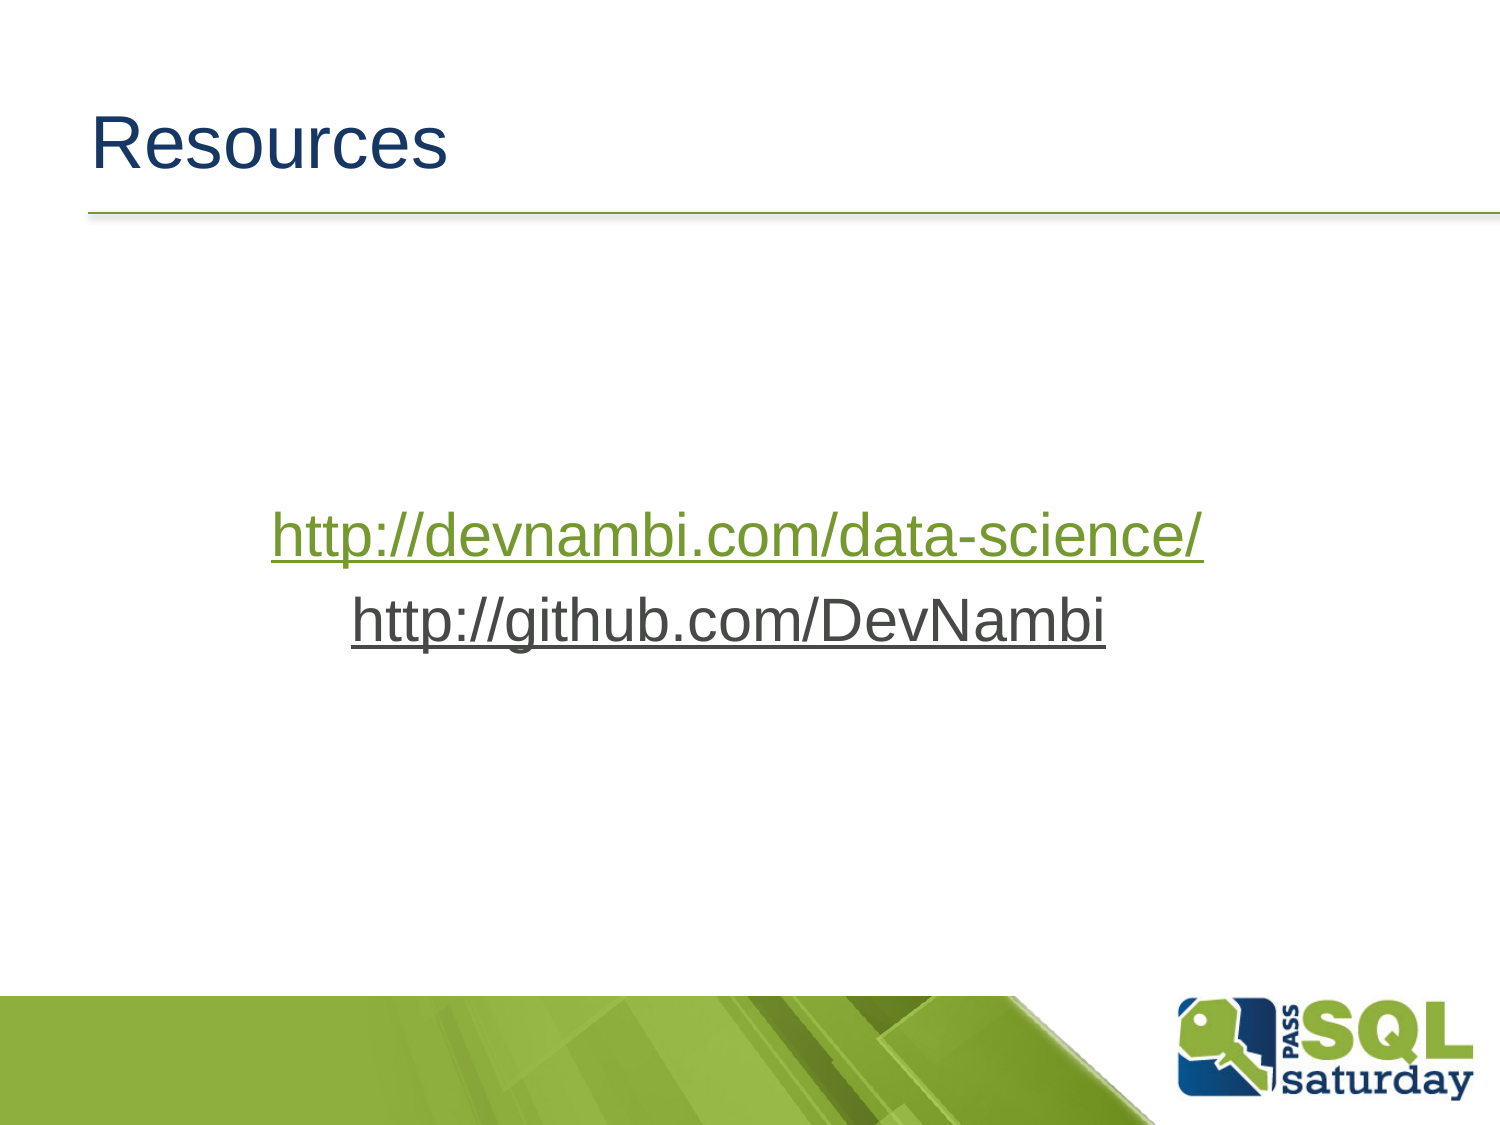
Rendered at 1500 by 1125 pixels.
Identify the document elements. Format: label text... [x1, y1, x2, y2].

list http://devnambi.com/data-science/ http://github.com/DevNambi [62, 487, 1413, 663]
picture [0, 969, 1483, 1125]
title Resources [75, 45, 1425, 233]
